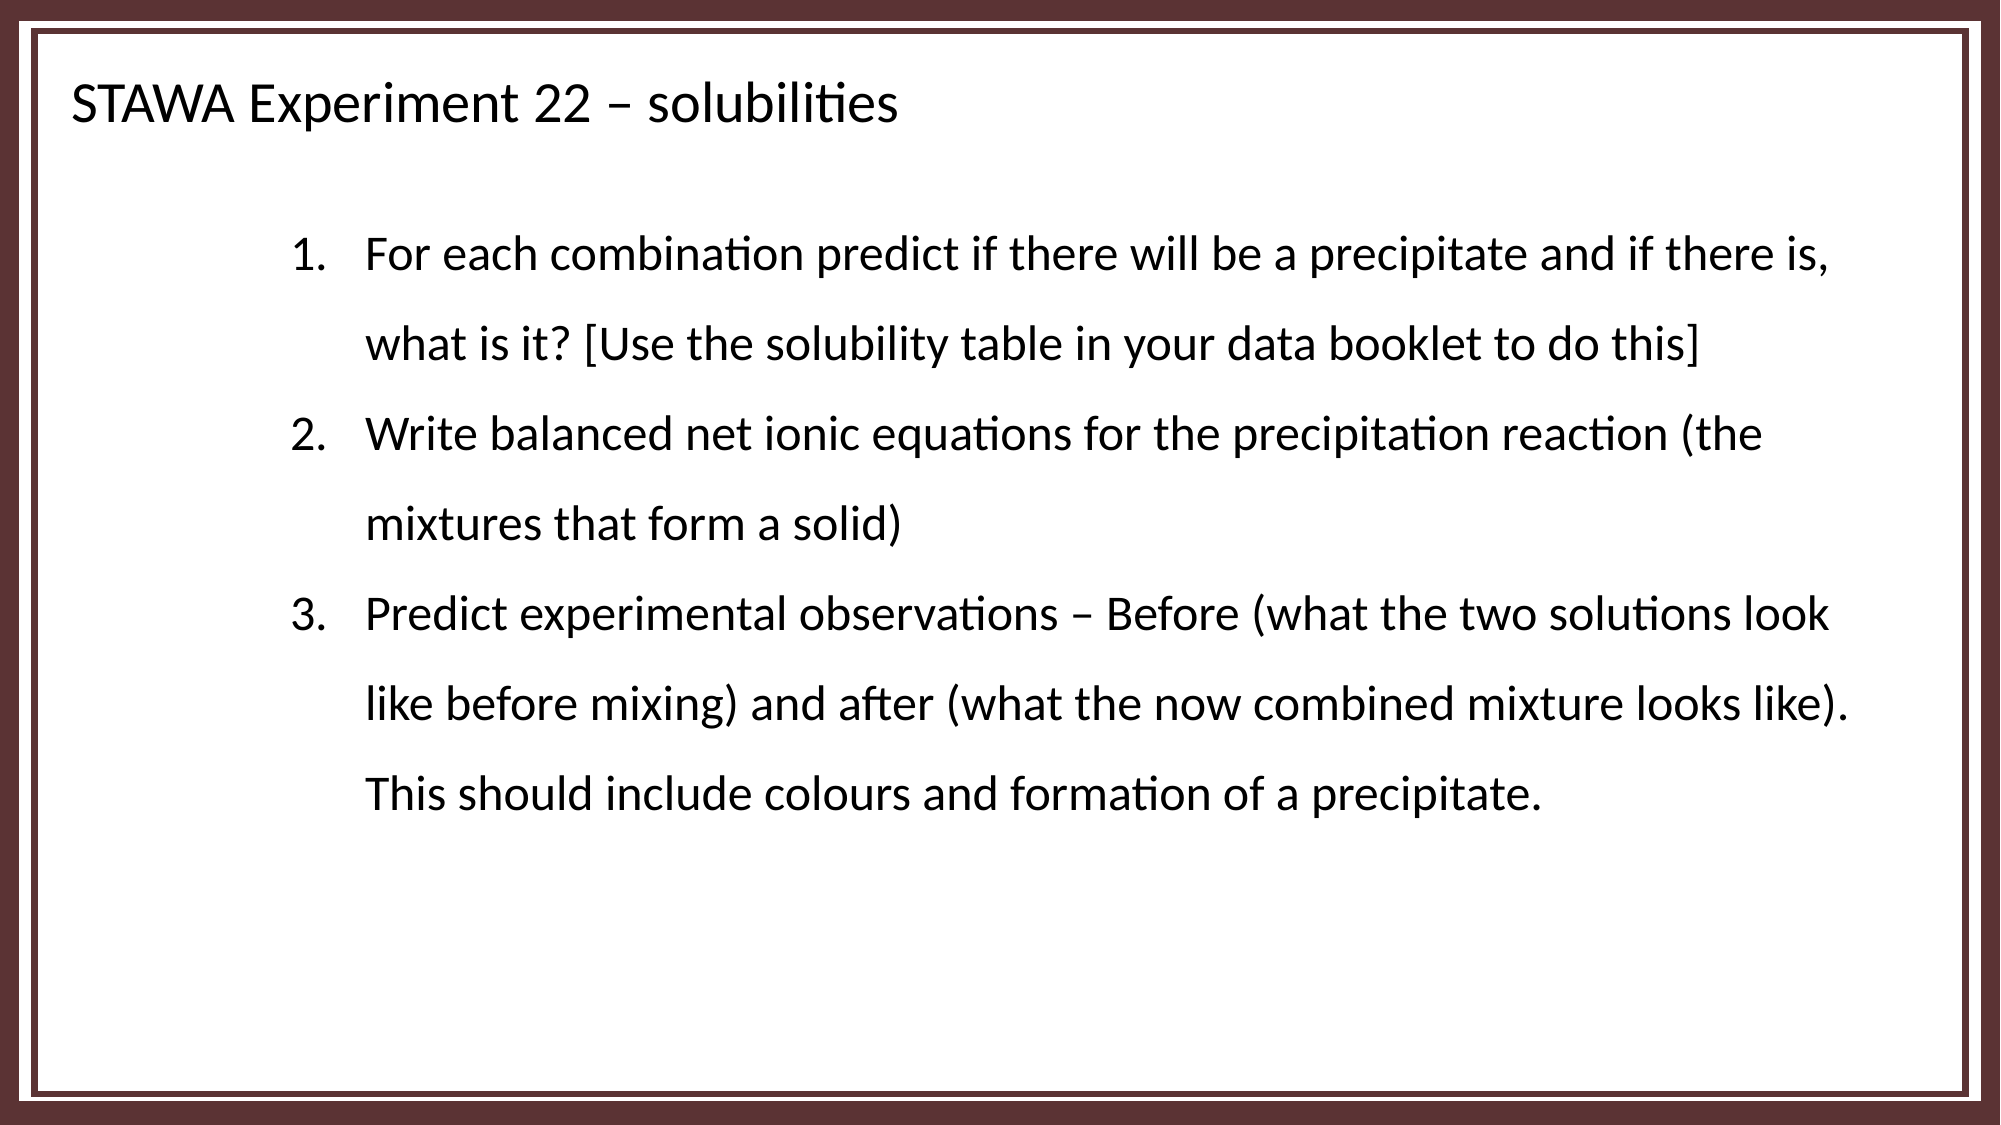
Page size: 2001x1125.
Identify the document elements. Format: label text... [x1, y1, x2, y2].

text_box For each combination predict if there will be a precipitate and if there is, what is it? [Use the solubility table in your data booklet to do this] Write balanced net ionic equations for the precipitation reaction (the mixtures that form a solid) Predict experimental observations – Before (what the two solutions look like before mixing) and after (what the now combined mixture looks like). This should include colours and formation of a precipitate. [125, 183, 1870, 829]
text_box [33, 30, 1967, 1095]
text_box [19, 21, 1981, 1101]
text_box STAWA Experiment 22 – solubilities [56, 56, 1839, 141]
